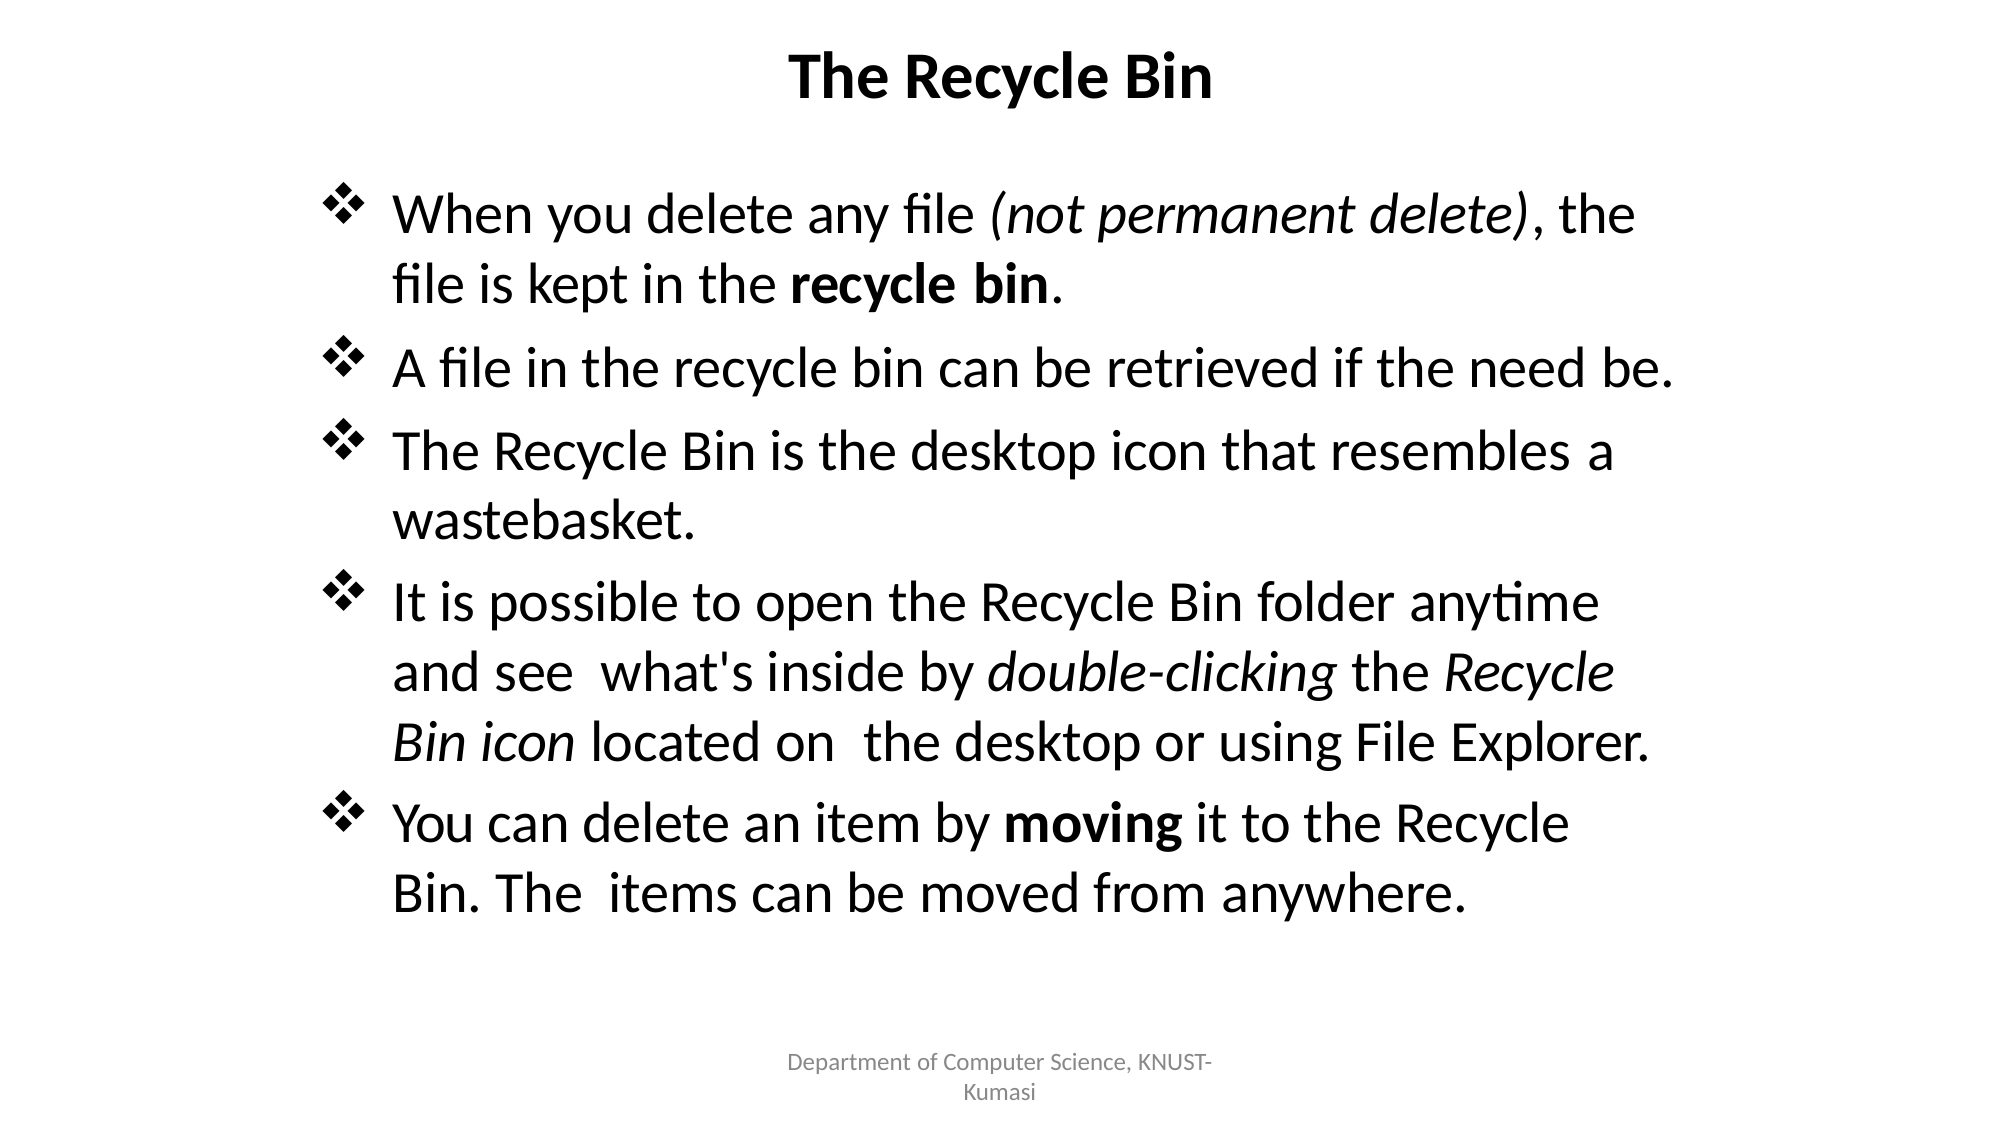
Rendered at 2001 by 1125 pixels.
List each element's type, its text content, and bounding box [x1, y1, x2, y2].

title The Recycle Bin [715, 0, 1285, 162]
text_box When you delete any file (not permanent delete), the file is kept in the recycle bin. A file in the recycle bin can be retrieved if the need be. The Recycle Bin is the desktop icon that resembles a wastebasket. It is possible to open the Recycle Bin folder anytime and see what's inside by double-clicking the Recycle Bin icon located on the desktop or using File Explorer. You can delete an item by moving it to the Recycle Bin. The items can be moved from anywhere. [315, 162, 1685, 924]
text_box Department of Computer Science, KNUST- Kumasi [783, 1050, 1217, 1106]
